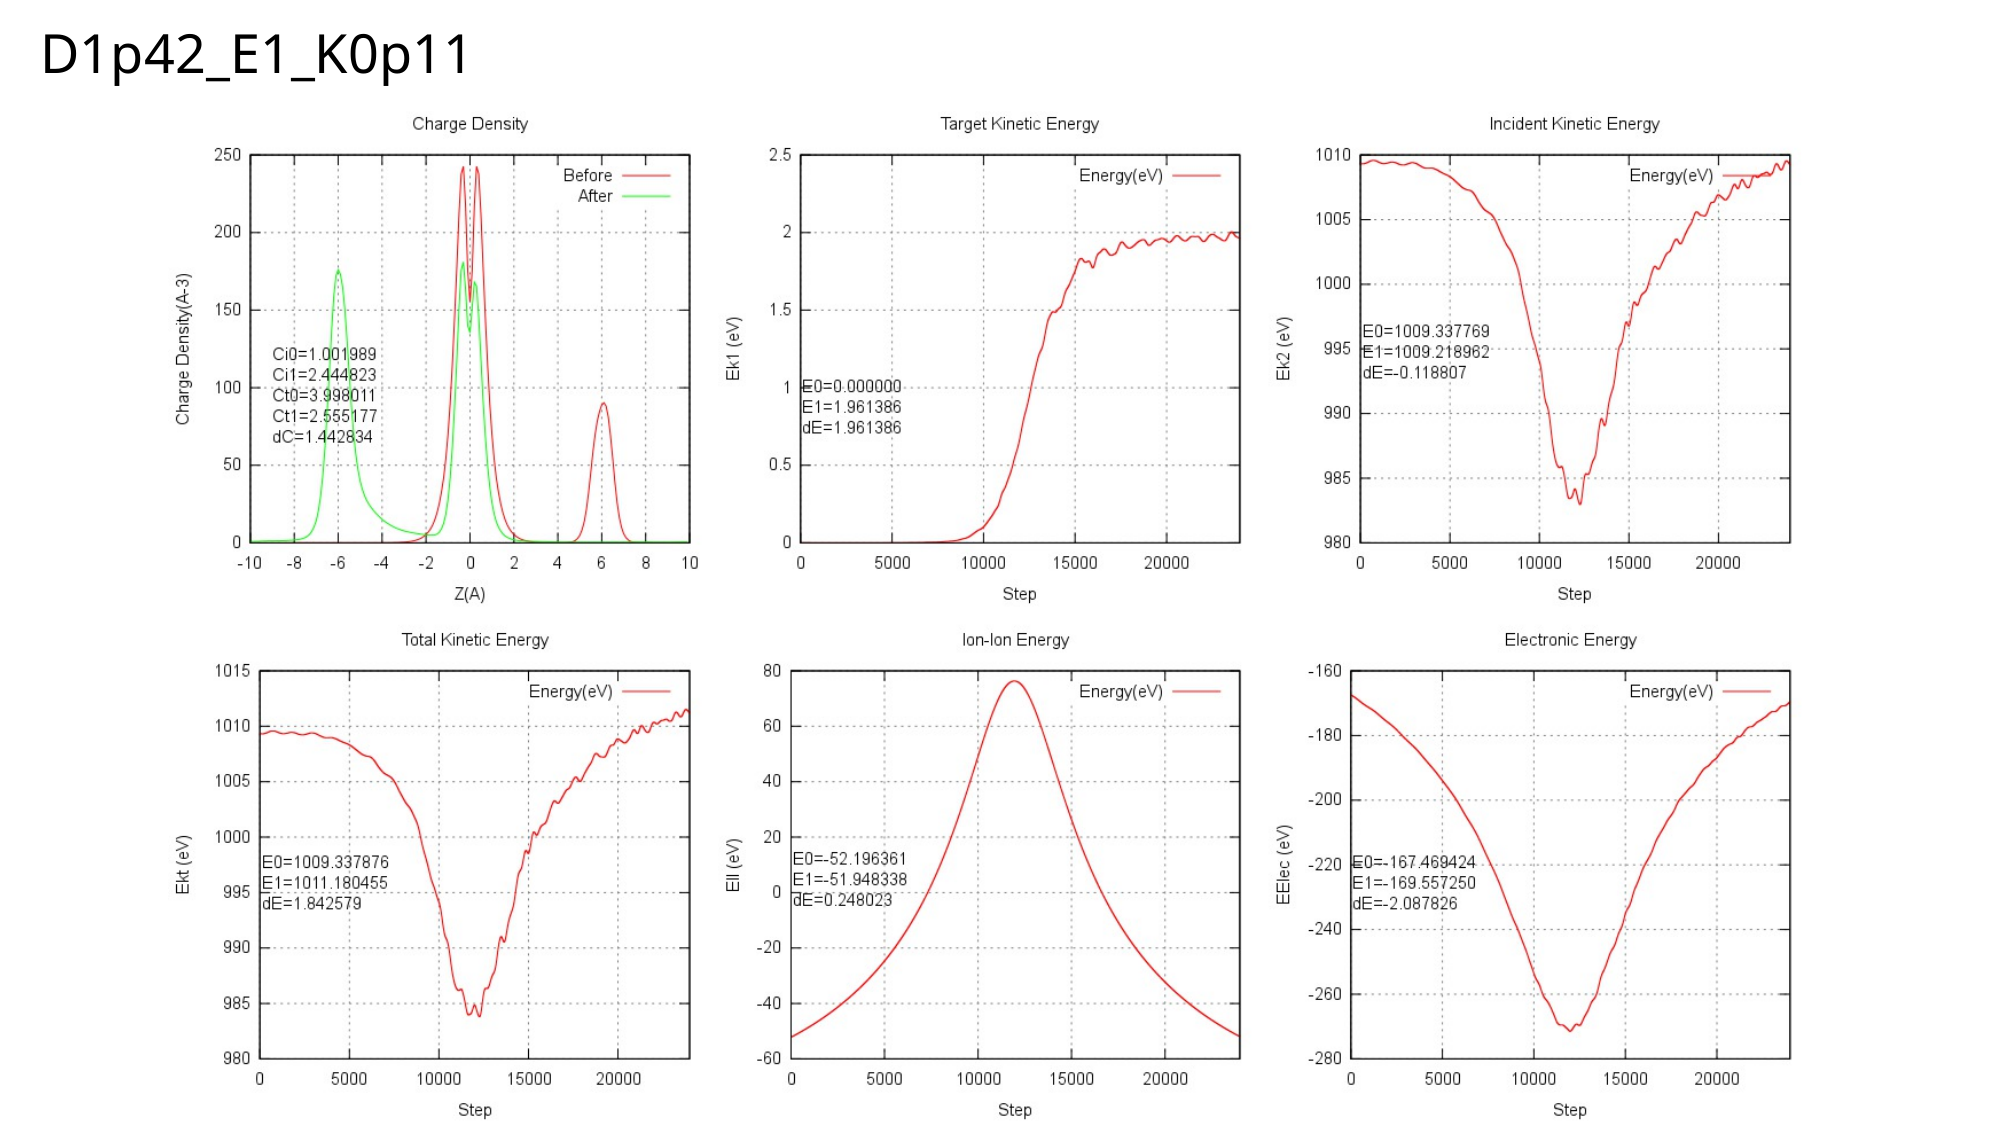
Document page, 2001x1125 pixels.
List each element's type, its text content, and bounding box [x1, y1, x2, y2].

title D1p42_E1_K0p11 [25, 19, 772, 94]
picture [168, 93, 1819, 1125]
